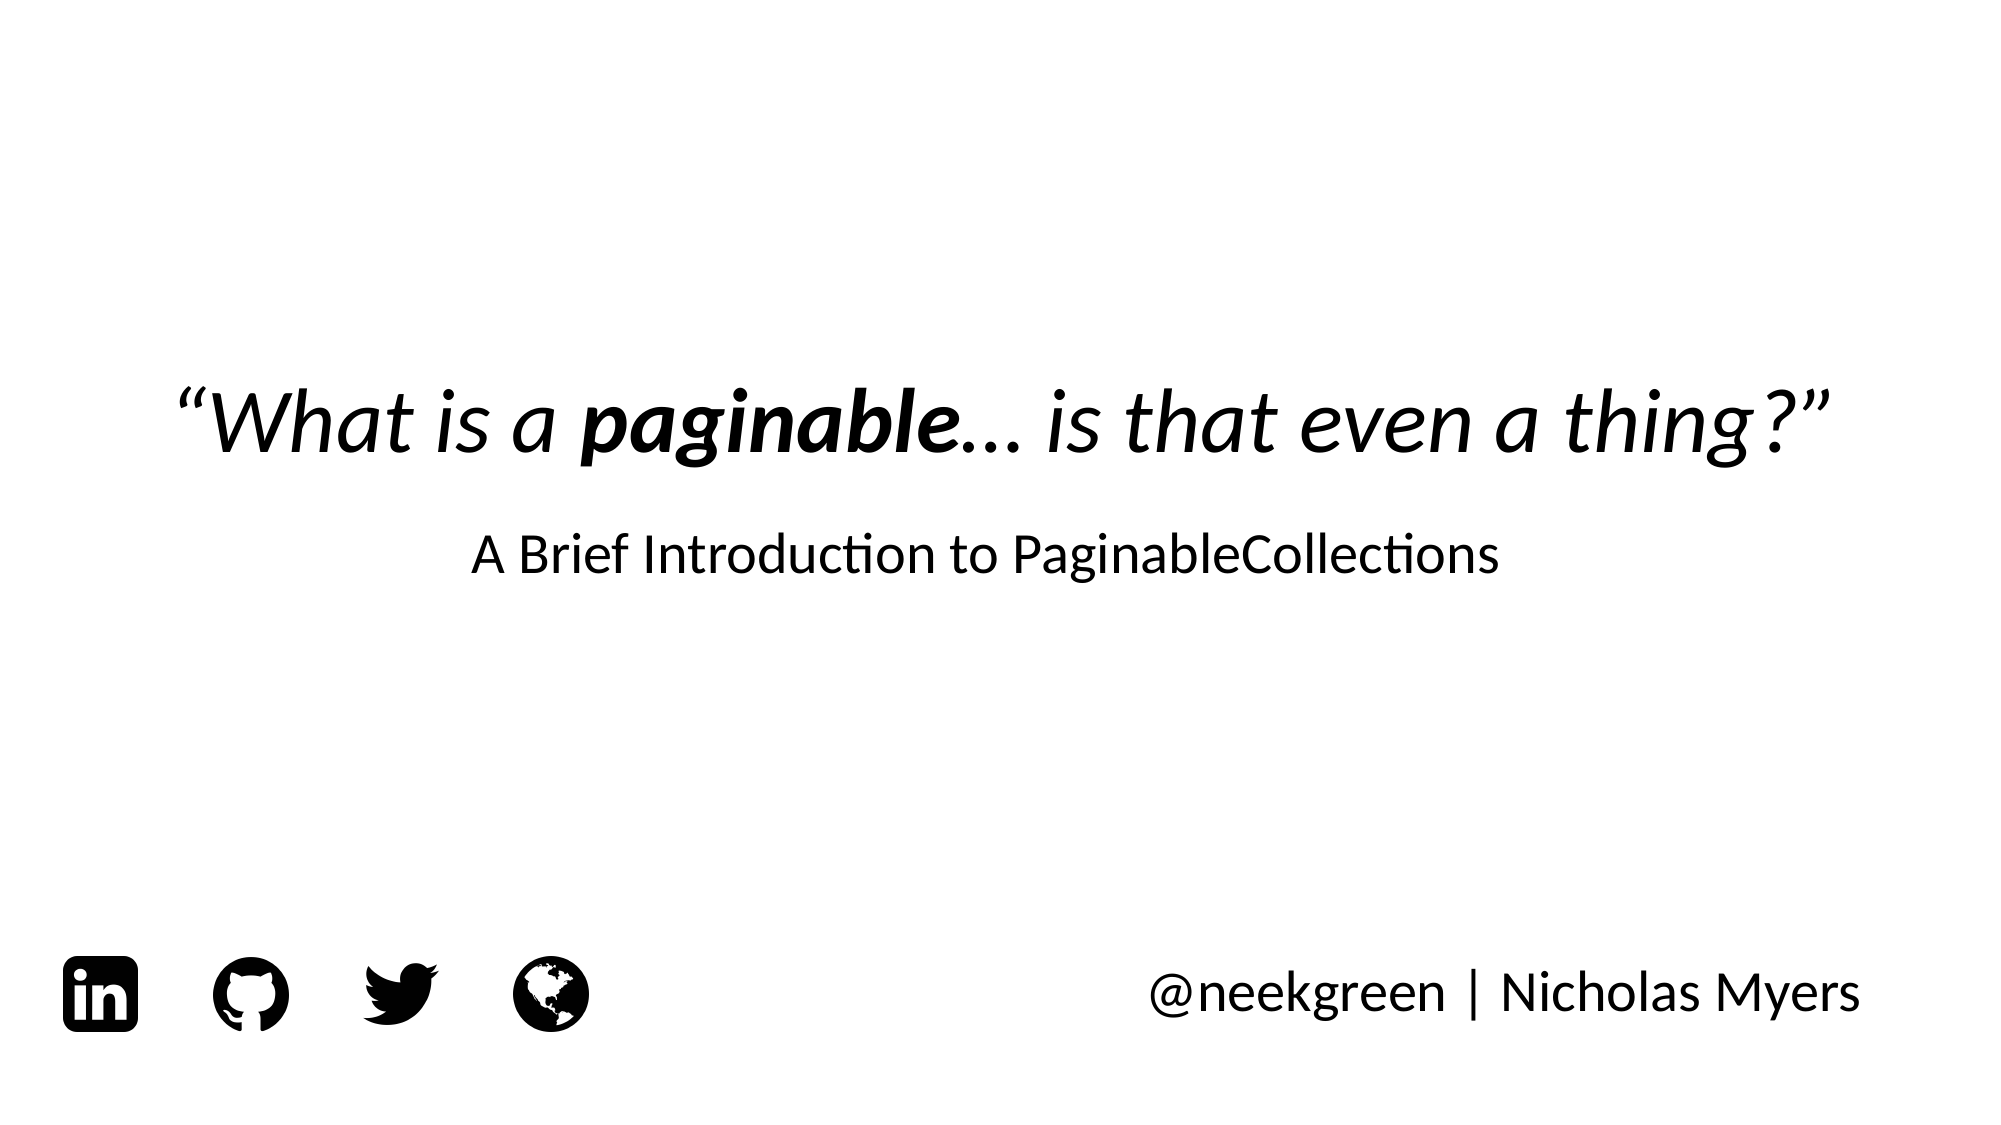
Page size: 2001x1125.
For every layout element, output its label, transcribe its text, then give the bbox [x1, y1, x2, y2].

picture [363, 956, 439, 1032]
text_box A Brief Introduction to PaginableCollections [250, 507, 1722, 593]
picture [62, 956, 138, 1032]
picture [213, 956, 289, 1032]
text_box @neekgreen | Nicholas Myers [1015, 945, 1877, 1031]
text_box “What is a paginable… is that even a thing?” [132, 353, 1877, 478]
picture [513, 956, 589, 1032]
